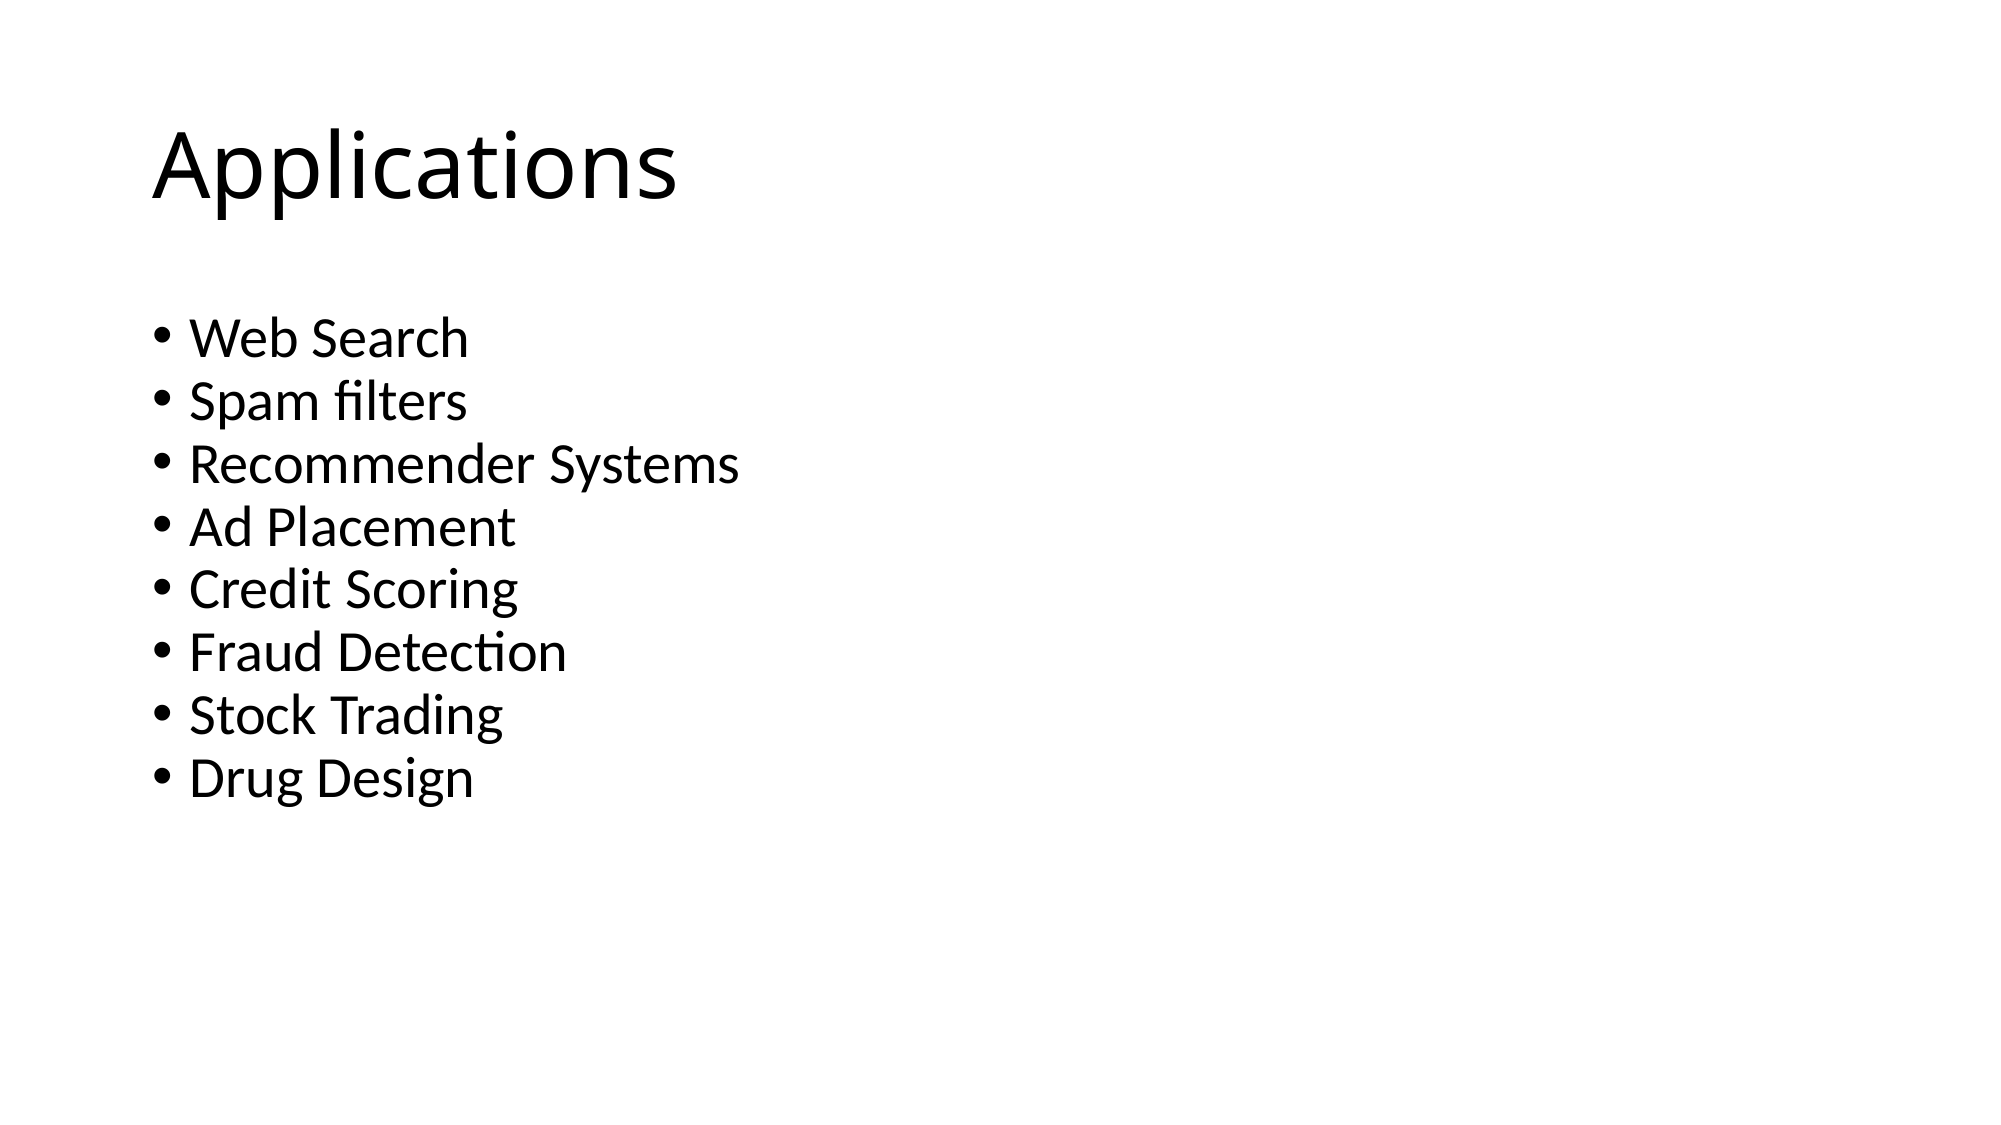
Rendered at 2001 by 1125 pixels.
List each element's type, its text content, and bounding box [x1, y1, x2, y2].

text_box Applications [137, 59, 1863, 277]
text_box Web Search Spam filters Recommender Systems Ad Placement Credit Scoring Fraud Detection Stock Trading Drug Design [137, 299, 1863, 1013]
